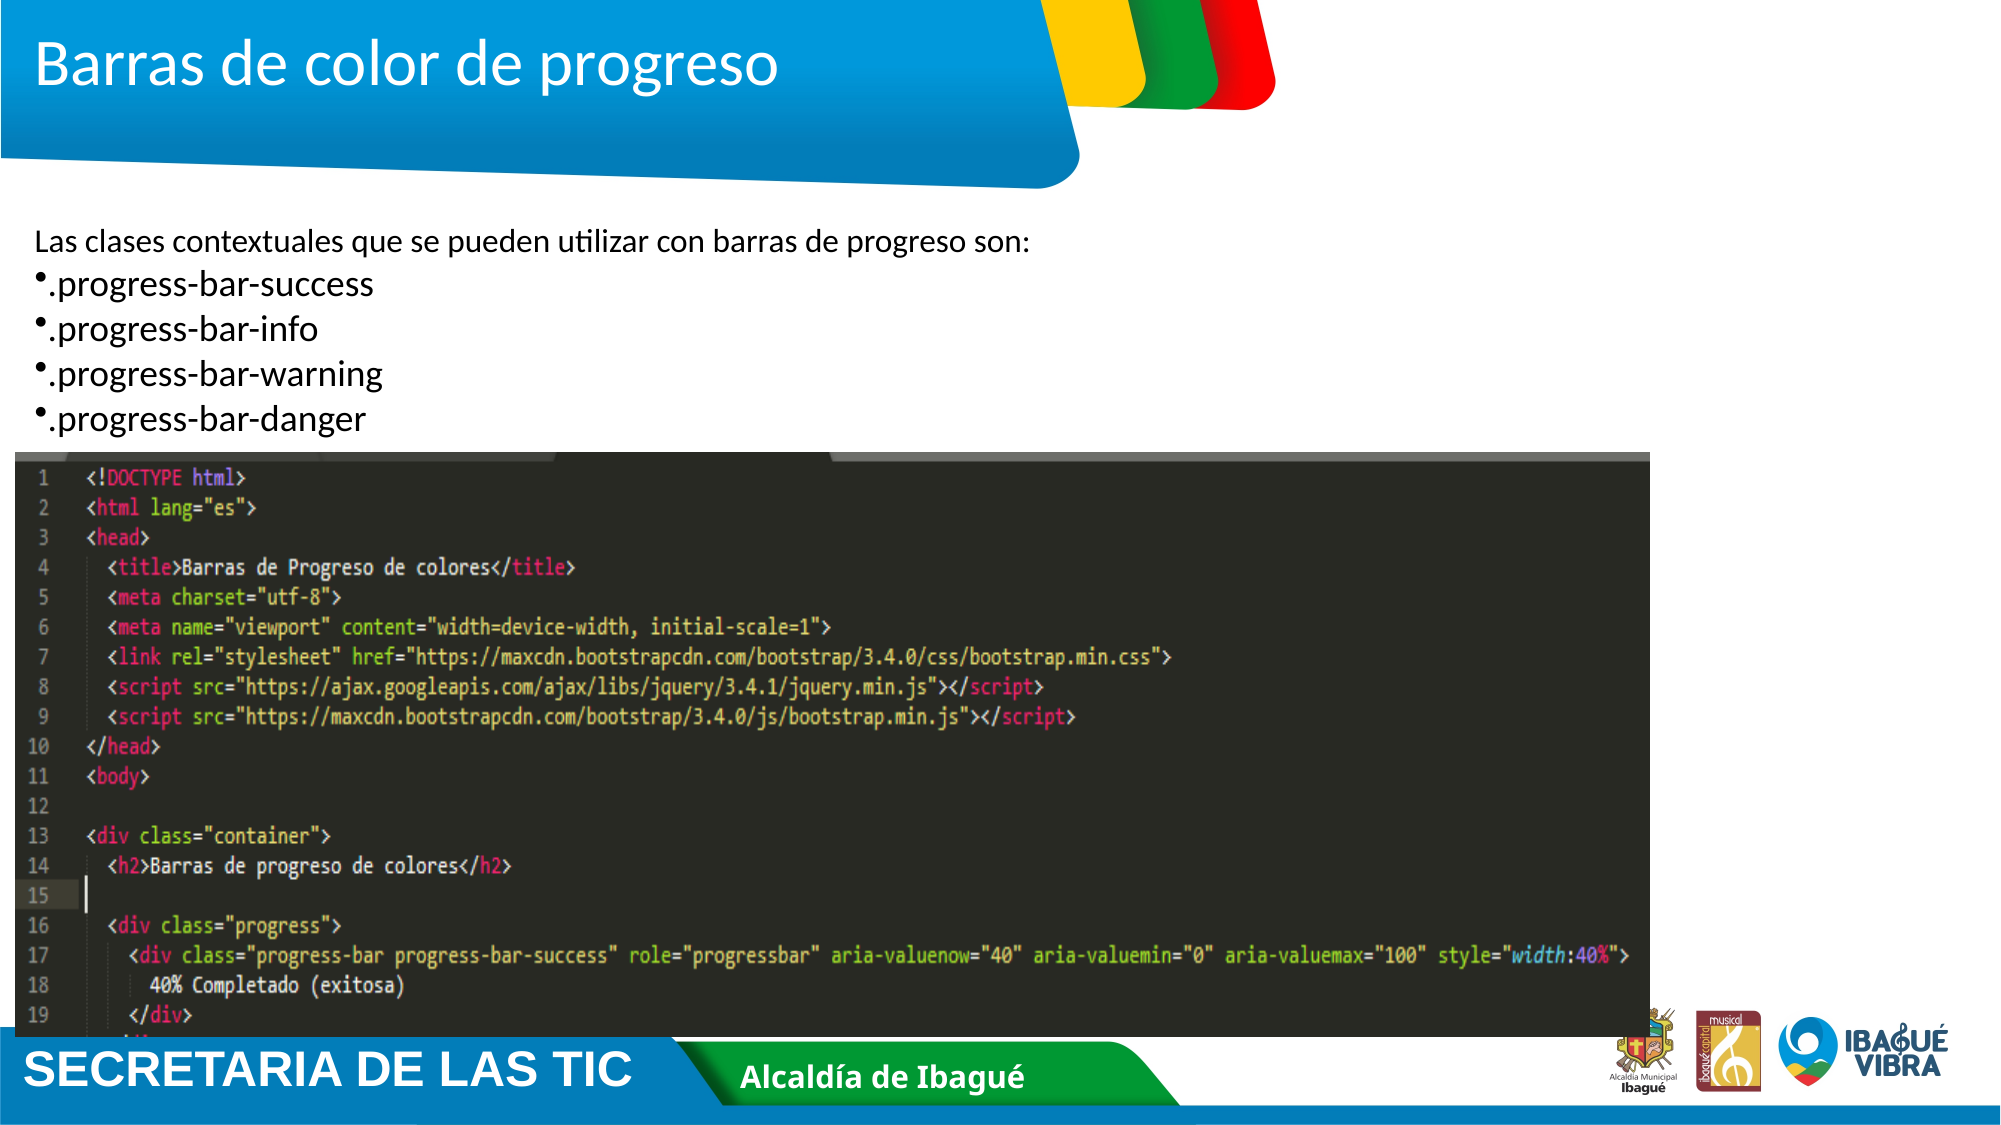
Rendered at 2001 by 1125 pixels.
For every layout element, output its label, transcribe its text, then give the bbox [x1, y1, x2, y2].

text_box Alcaldía de Ibagué [648, 1054, 1117, 1103]
picture [0, 0, 2001, 1105]
text_box SECRETARIA DE LAS TIC [0, 1036, 693, 1125]
text_box Barras de color de progreso Las clases contextuales que se pueden utilizar con barras de progreso son: .progress-bar-success .progress-bar-info .progress-bar-warning .progress-bar-danger [34, 0, 1471, 452]
